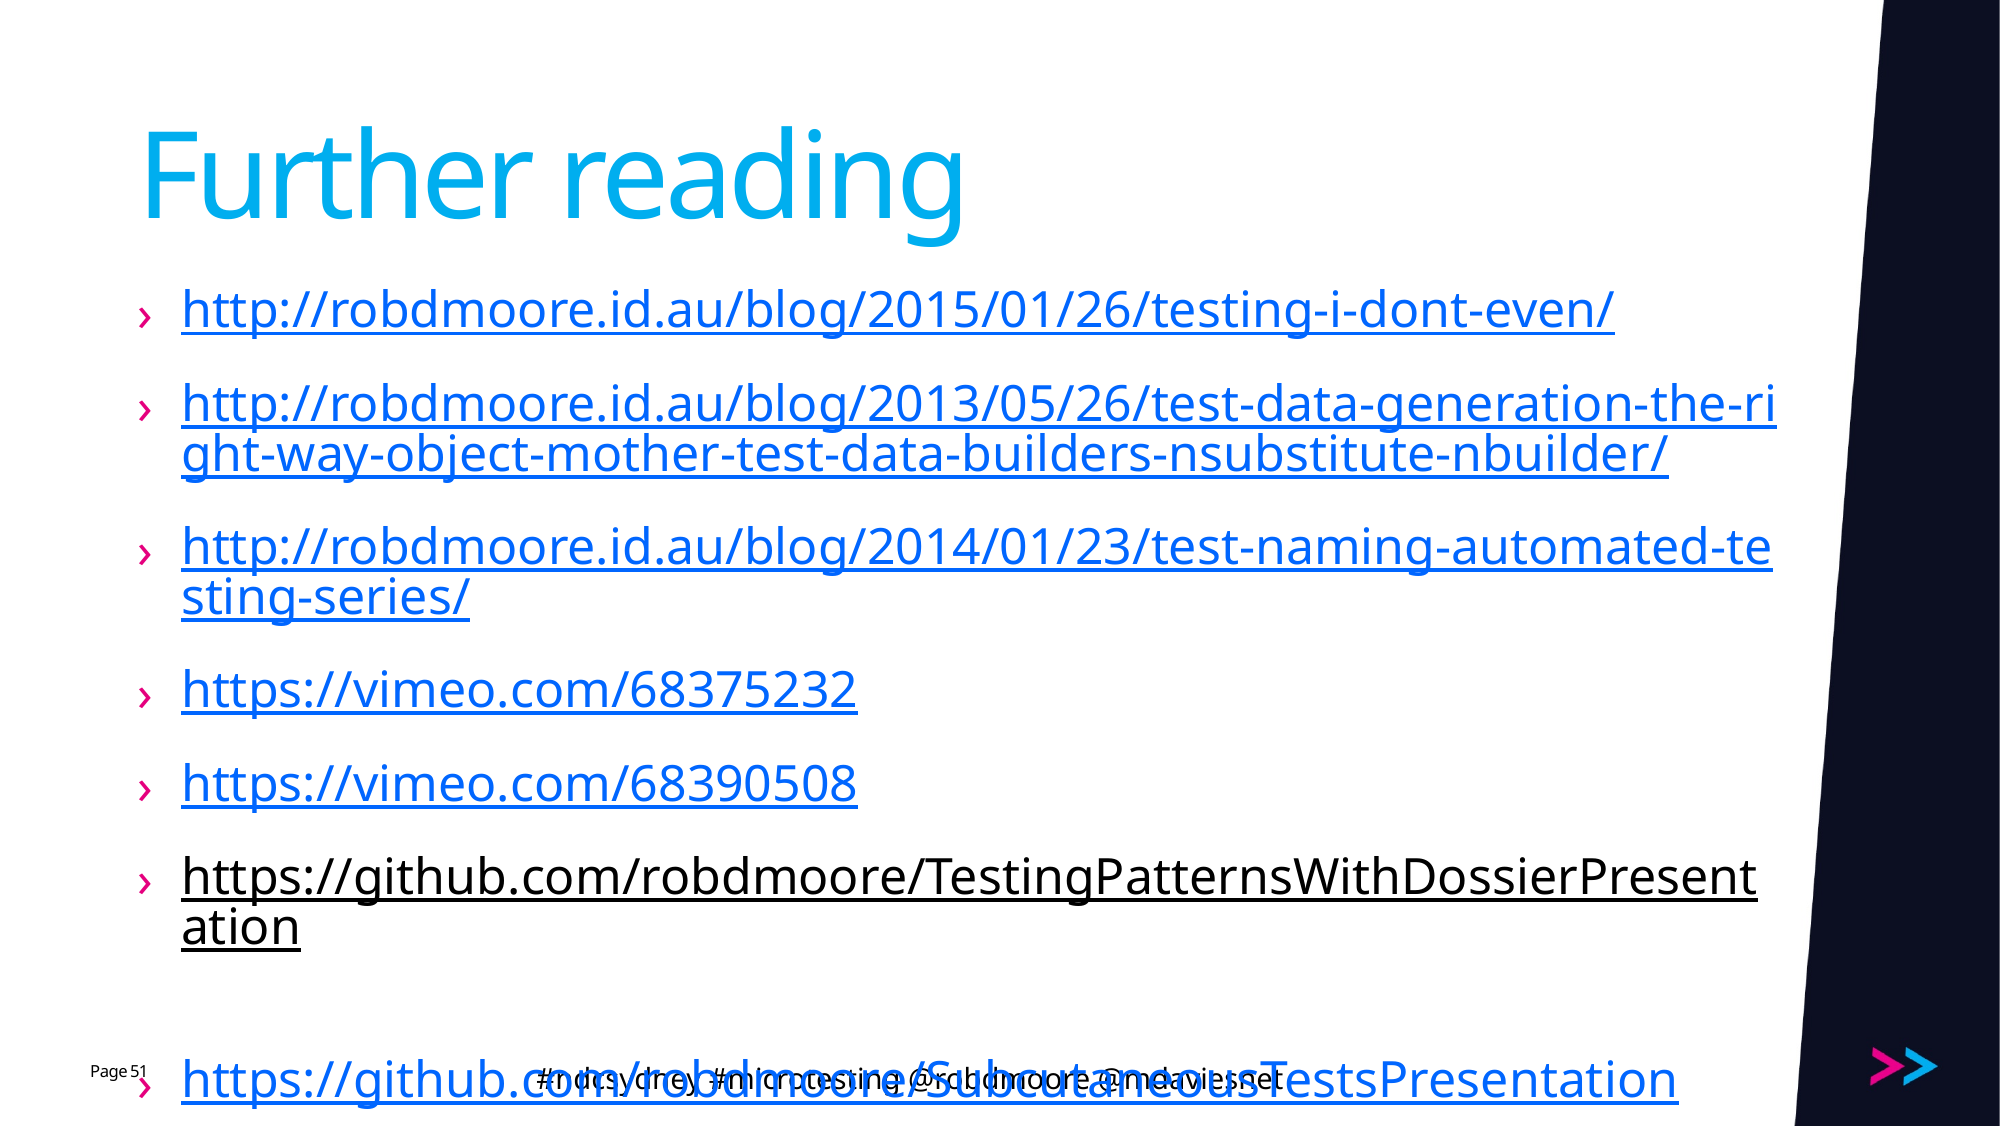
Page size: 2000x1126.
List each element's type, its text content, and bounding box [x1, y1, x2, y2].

title Further reading [137, 54, 1786, 243]
slide_number 51 [130, 1061, 166, 1113]
picture [0, 0, 2000, 1126]
list http://robdmoore.id.au/blog/2015/01/26/testing-i-dont-even/ http://robdmoore.id.au/blog/2013/05/26/test-data-generation-the-right-way-object-mother-test-data-builders-nsubstitute-nbuilder/ http://robdmoore.id.au/blog/2014/01/23/test-naming-automated-testing-series/ https://vimeo.com/68375232 https://vimeo.com/68390508 https://github.com/robdmoore/TestingPatternsWithDossierPresentation https://github.com/robdmoore/SubcutaneousTestsPresentation [137, 277, 1786, 1021]
